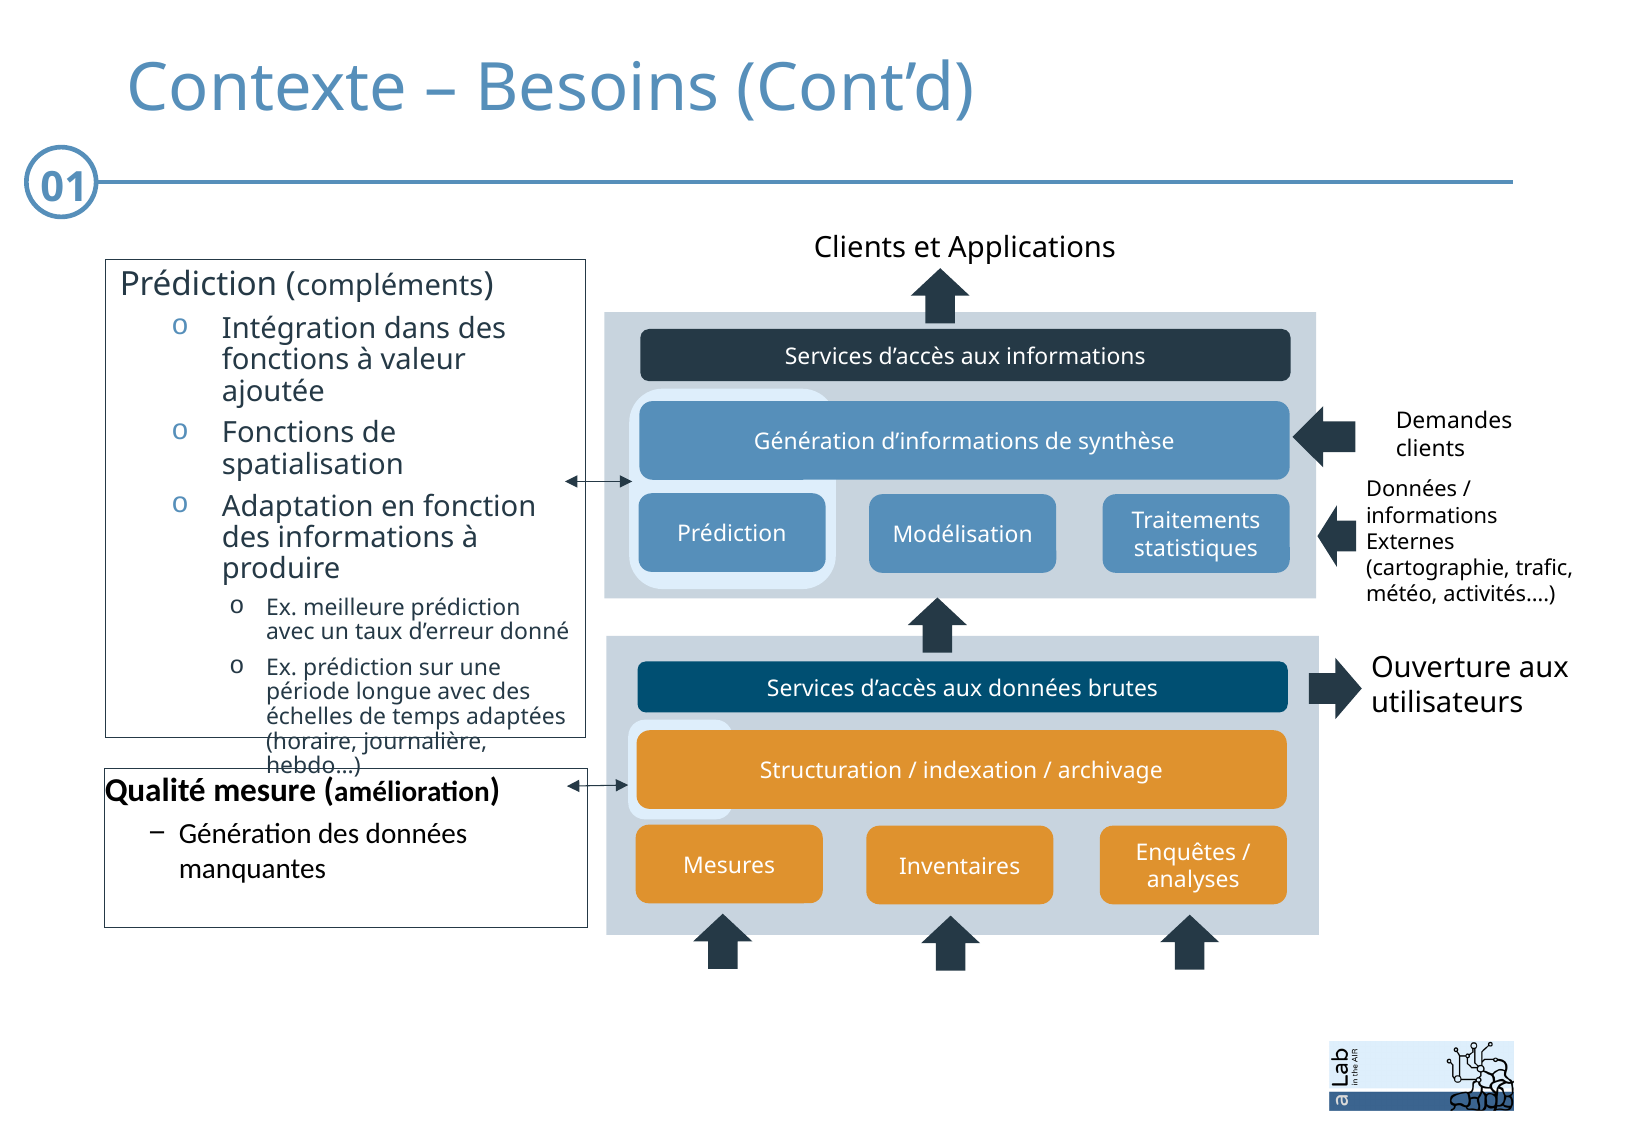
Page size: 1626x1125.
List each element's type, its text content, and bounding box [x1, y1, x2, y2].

title Contexte – Besoins (Cont’d) [111, 29, 1514, 149]
text_box Qualité mesure (amélioration) Génération des données manquantes [104, 768, 566, 928]
picture [1328, 1041, 1514, 1111]
text_box Prédiction (compléments) Intégration dans des fonctions à valeur ajoutée Fonctions de spatialisation Adaptation en fonction des informations à produire Ex. meilleure prédiction avec un taux d’erreur donné Ex. prédiction sur une période longue avec des échelles de temps adaptées (horaire, journalière, hebdo…) [105, 259, 566, 738]
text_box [566, 228, 1578, 971]
text_box 01 [25, 151, 104, 217]
